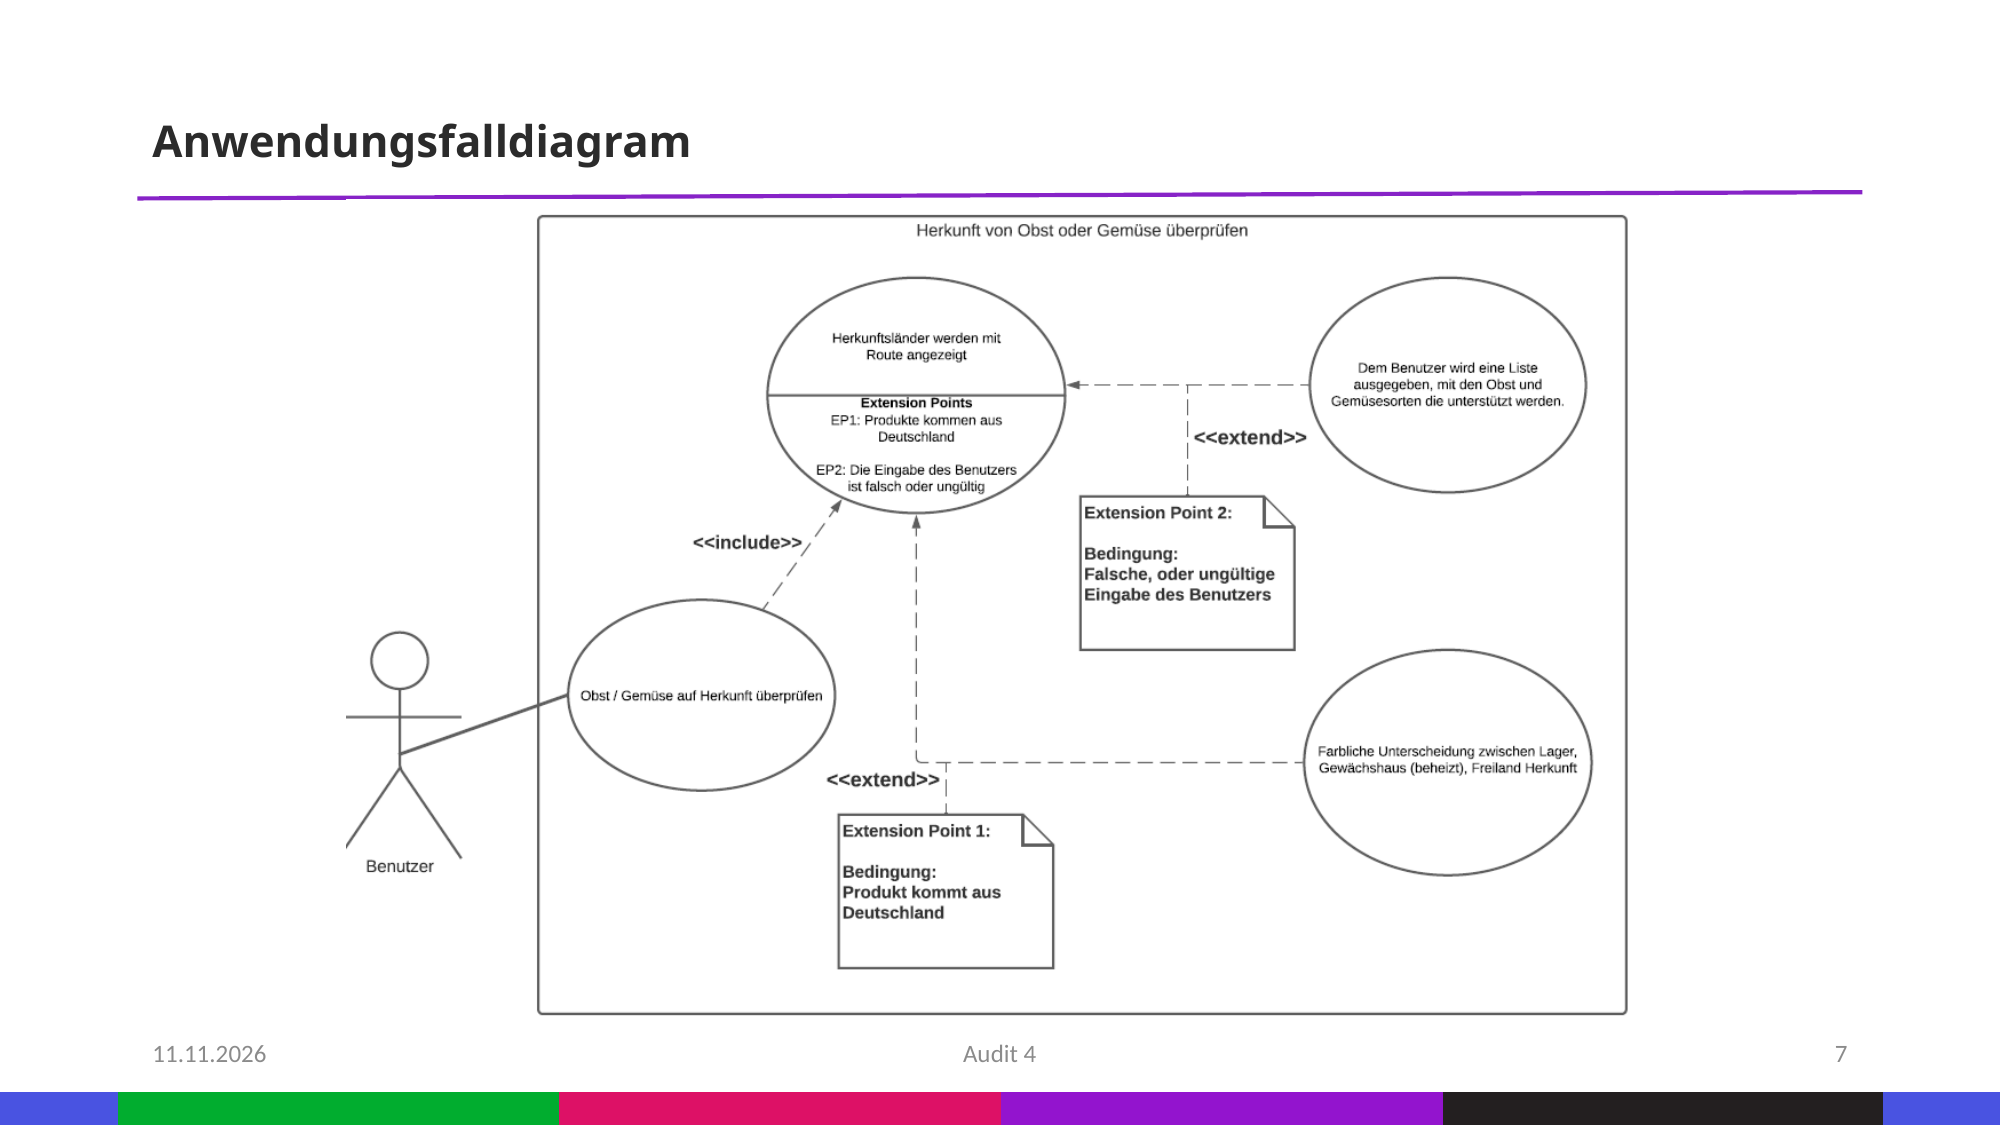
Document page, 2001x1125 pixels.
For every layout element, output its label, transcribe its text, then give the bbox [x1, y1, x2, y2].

footer Audit 4 [662, 1053, 1338, 1083]
slide_number 7 [1412, 1023, 1863, 1083]
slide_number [137, 1023, 588, 1083]
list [346, 199, 1654, 1053]
title Anwendungsfalldiagram [137, 59, 1863, 228]
picture [0, 1092, 2000, 1125]
